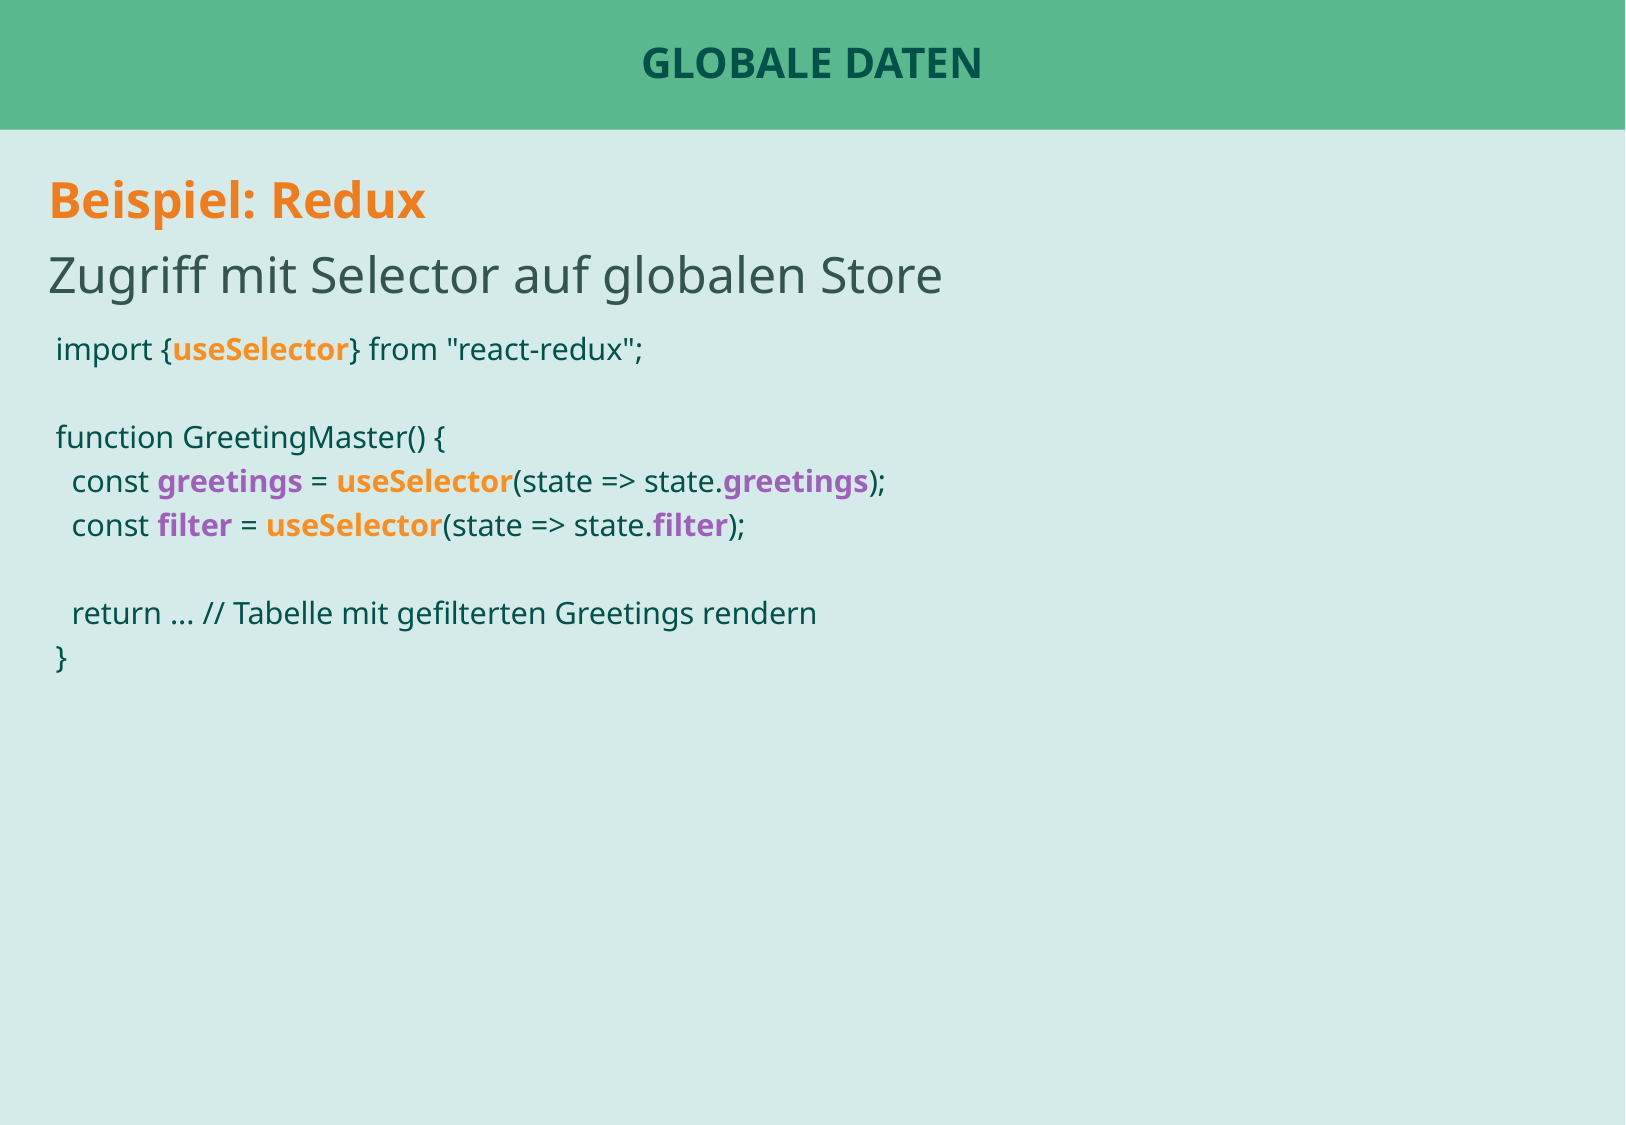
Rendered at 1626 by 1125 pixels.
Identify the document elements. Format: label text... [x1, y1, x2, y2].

title Globale Daten [0, 0, 1625, 130]
list Beispiel: Redux Zugriff mit Selector auf globalen Store [33, 168, 1592, 1043]
text_box import {useSelector} from "react-redux"; function GreetingMaster() { const greetings = useSelector(state => state.greetings); const filter = useSelector(state => state.filter); return ... // Tabelle mit gefilterten Greetings rendern } [55, 242, 1592, 675]
